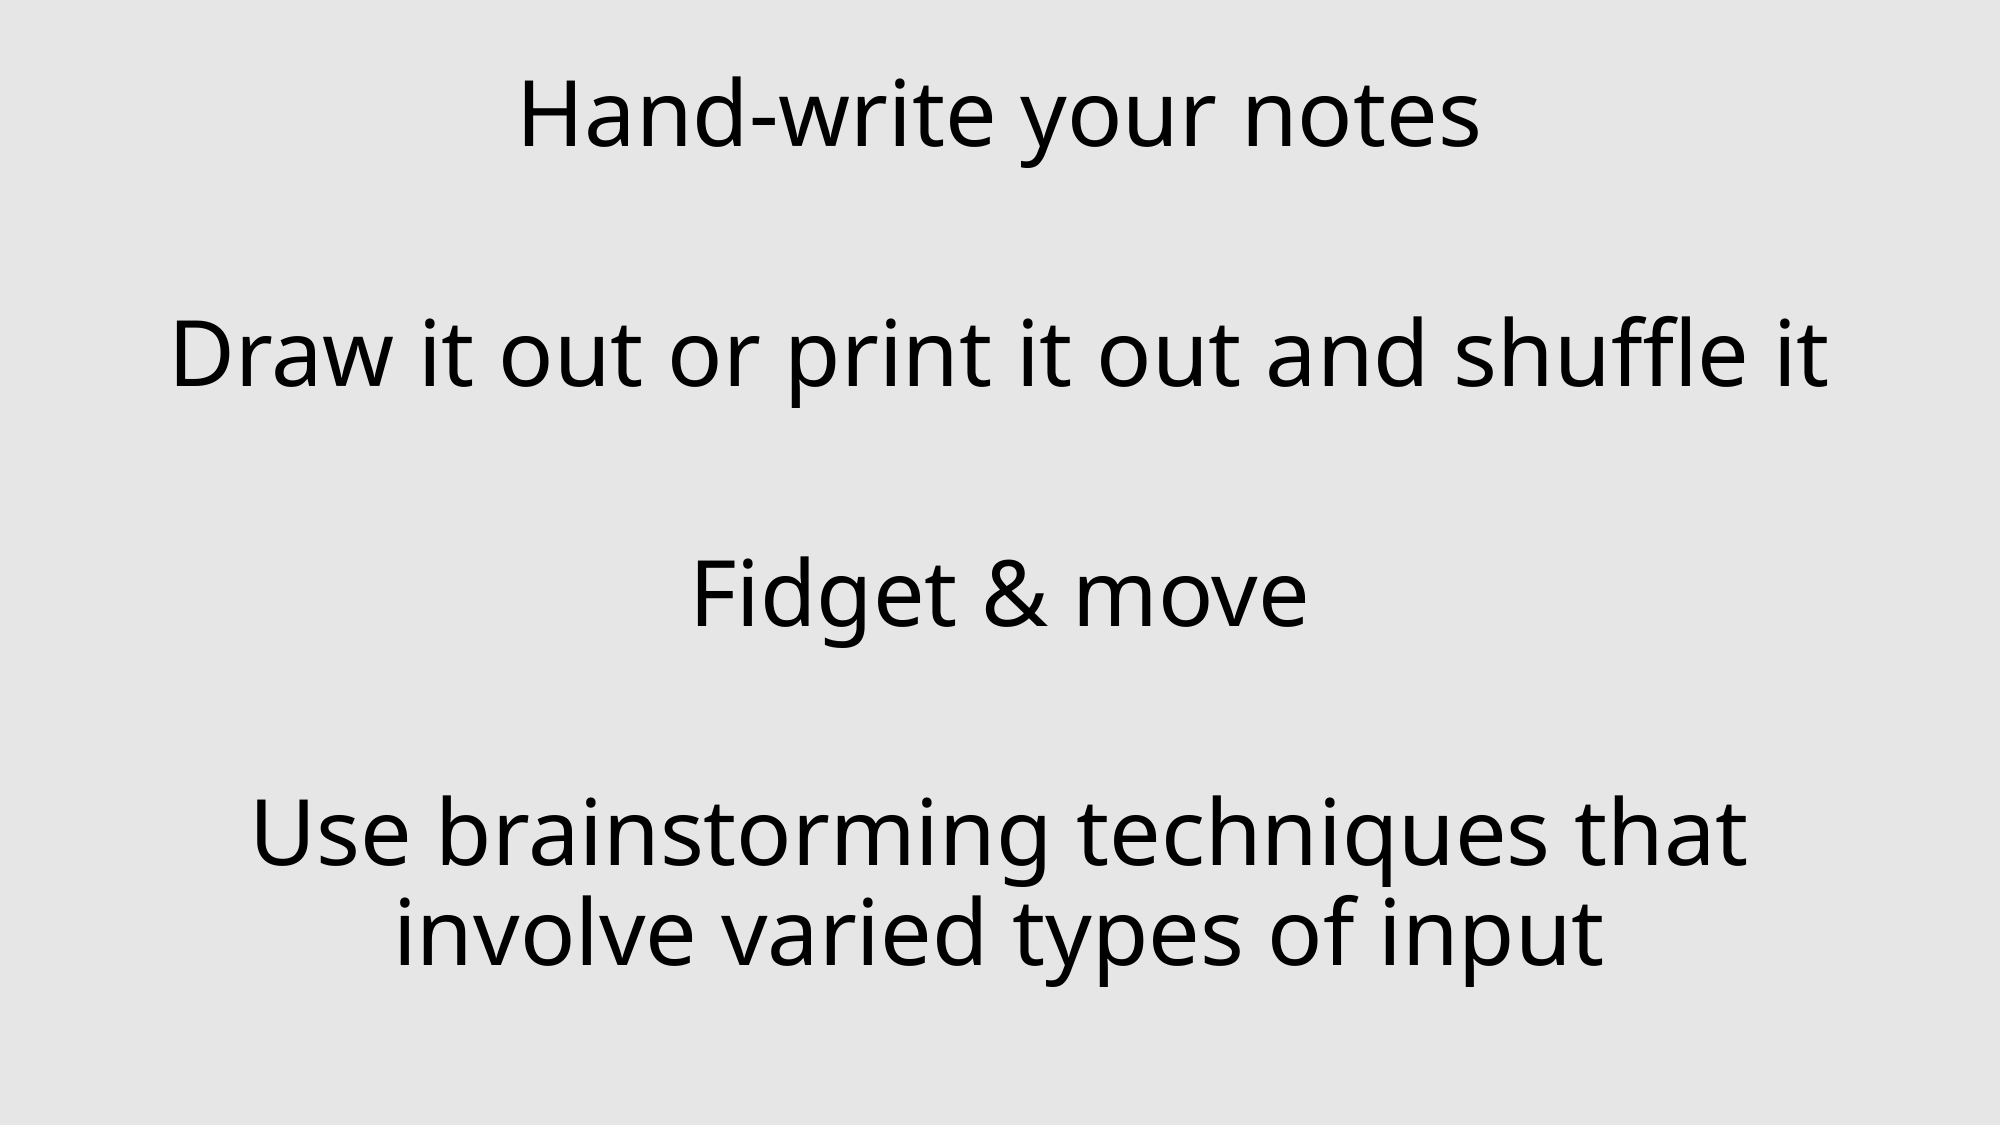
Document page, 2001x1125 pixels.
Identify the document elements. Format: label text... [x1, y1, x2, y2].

list Hand-write your notes Draw it out or print it out and shuffle it Fidget & move Use brainstorming techniques that involve varied types of input [137, 59, 1863, 1014]
